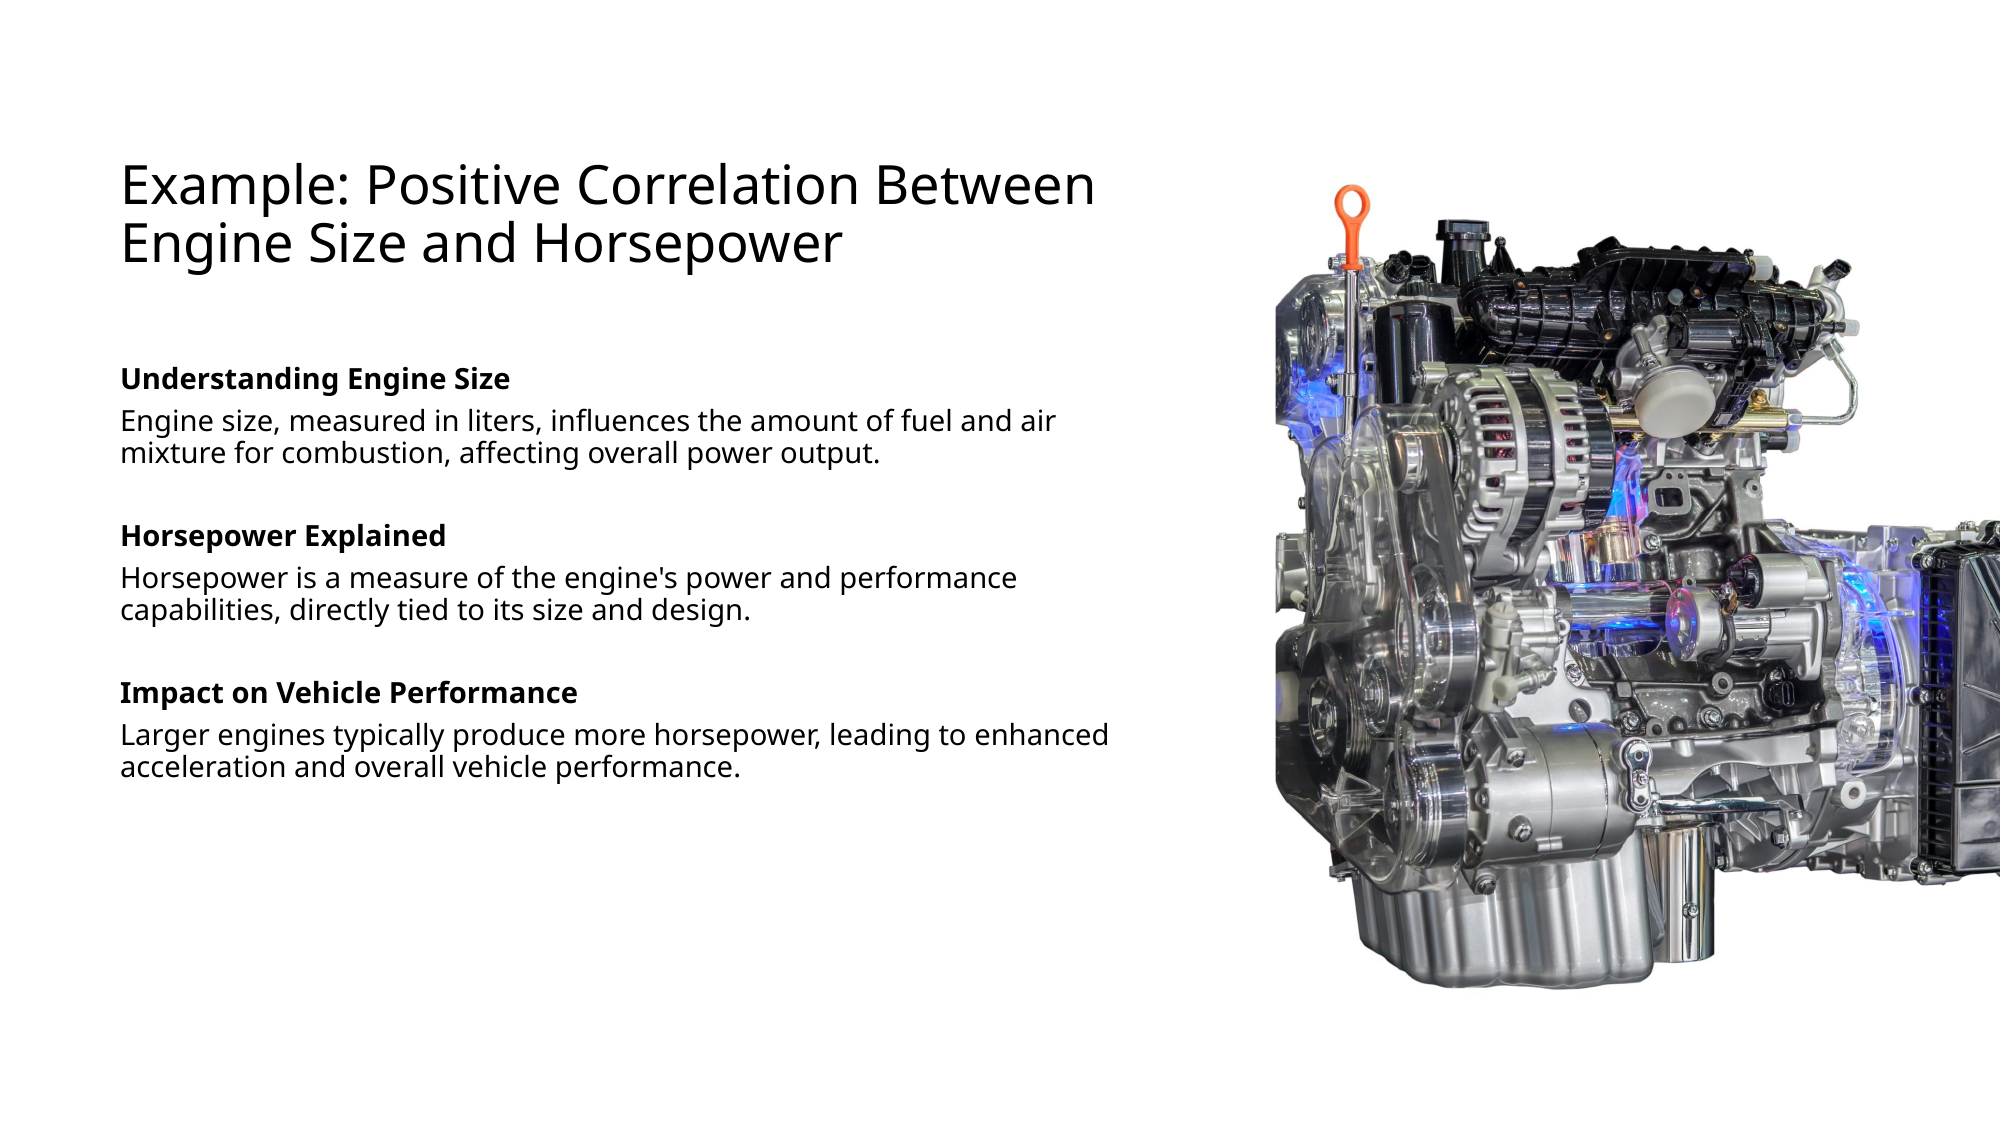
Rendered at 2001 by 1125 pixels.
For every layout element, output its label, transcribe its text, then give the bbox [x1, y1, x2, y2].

title Example: Positive Correlation Between Engine Size and Horsepower [105, 149, 1137, 330]
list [1275, 149, 2000, 1030]
list Understanding Engine Size Engine size, measured in liters, influences the amount of fuel and air mixture for combustion, affecting overall power output. Horsepower Explained Horsepower is a measure of the engine's power and performance capabilities, directly tied to its size and design. Impact on Vehicle Performance Larger engines typically produce more horsepower, leading to enhanced acceleration and overall vehicle performance. [105, 356, 1137, 1034]
